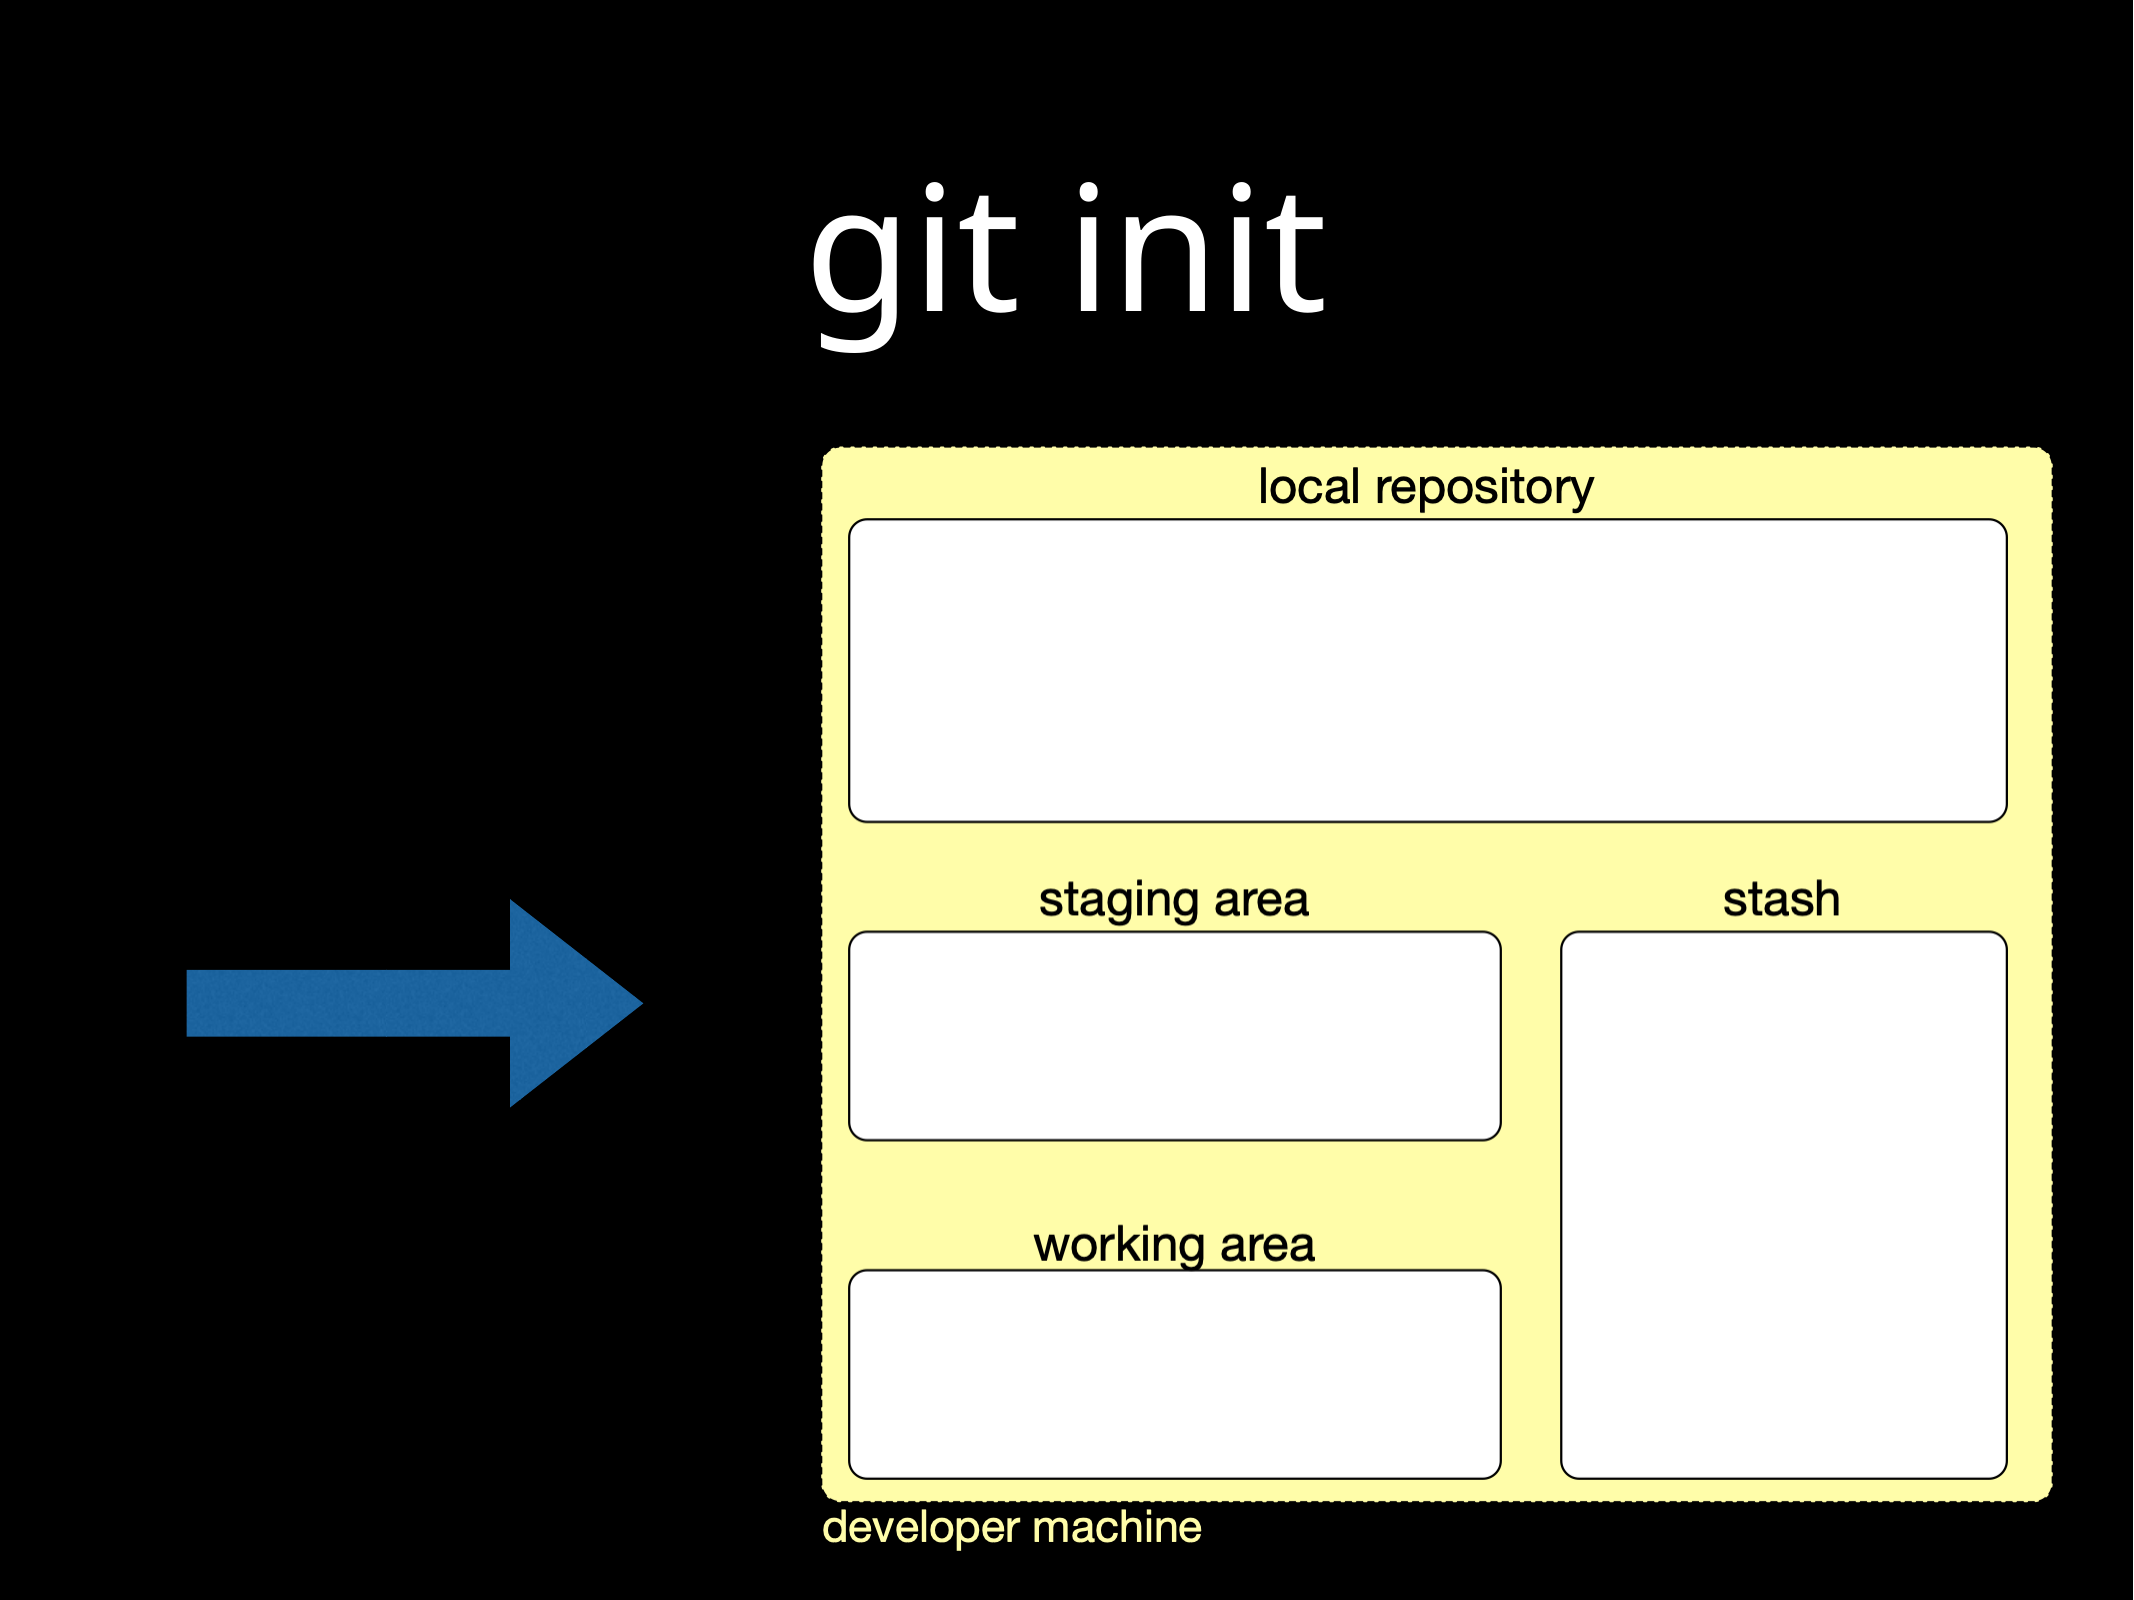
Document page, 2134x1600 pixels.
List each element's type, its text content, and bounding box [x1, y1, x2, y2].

title git init [207, 41, 1926, 443]
text_box [186, 899, 644, 1108]
picture [809, 442, 2056, 1565]
